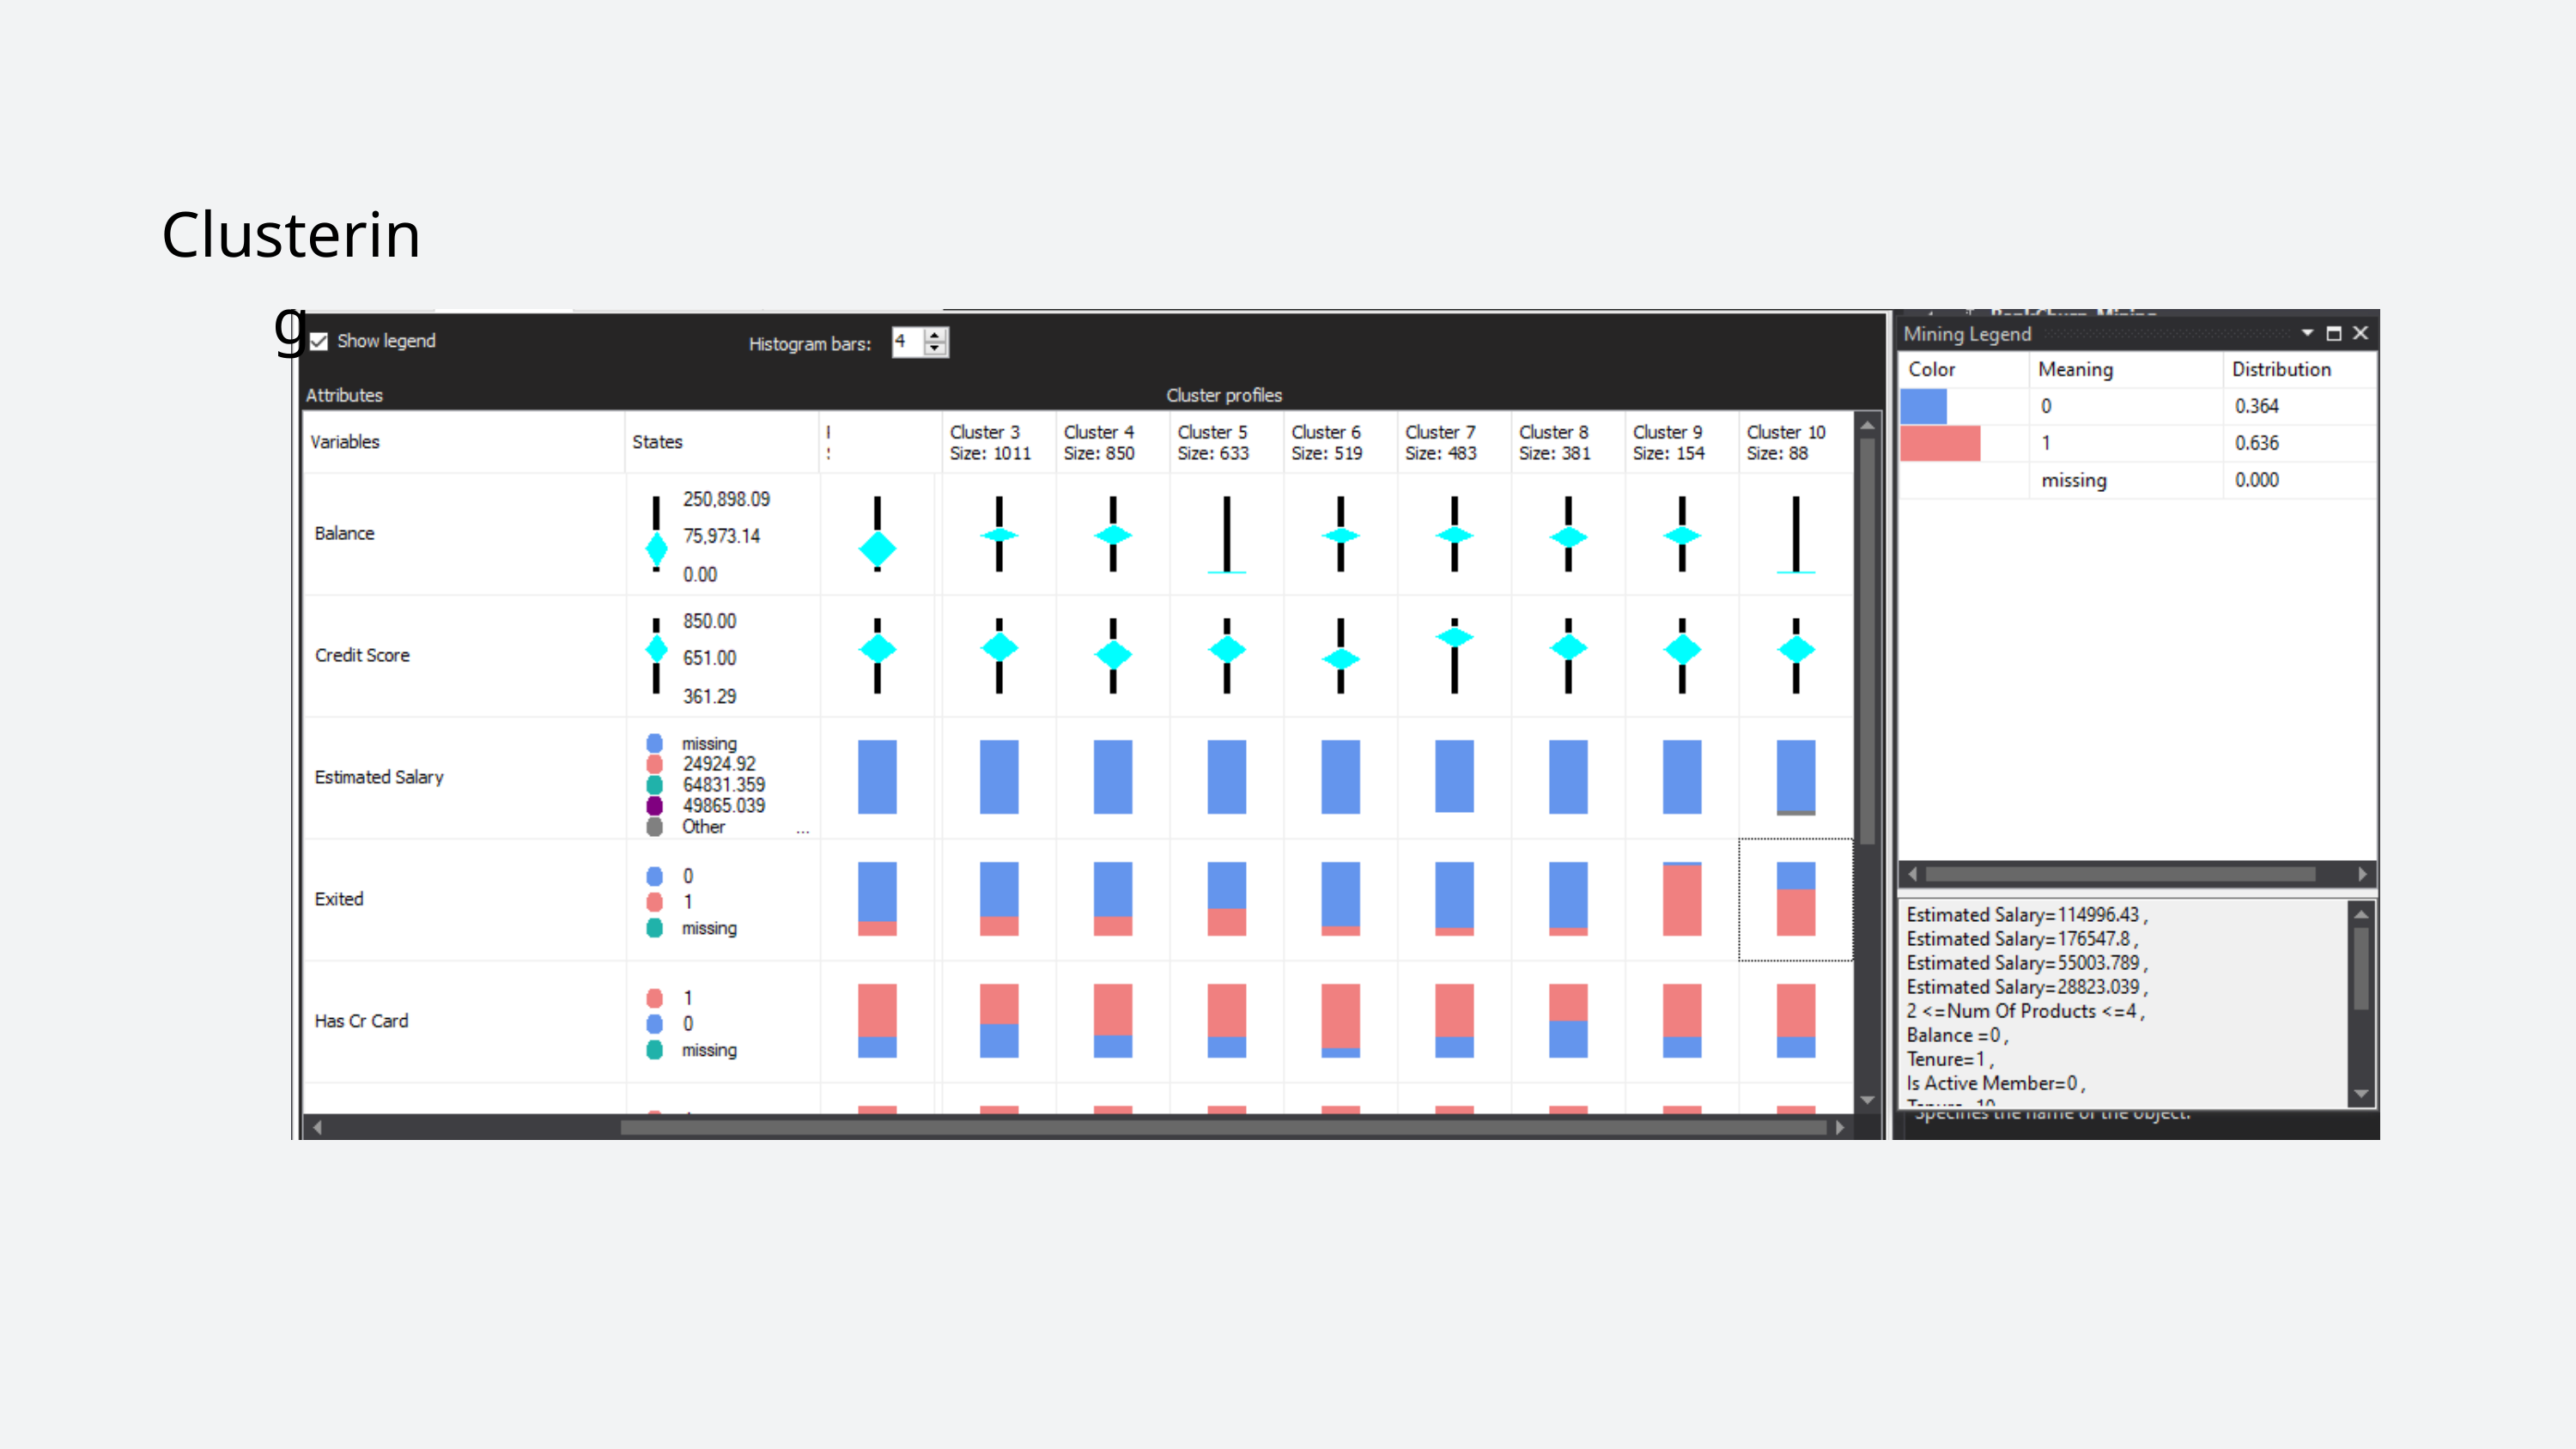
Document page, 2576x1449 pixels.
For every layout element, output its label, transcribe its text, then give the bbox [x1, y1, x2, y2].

text_box Clustering [144, 182, 439, 357]
picture [291, 309, 2380, 1140]
